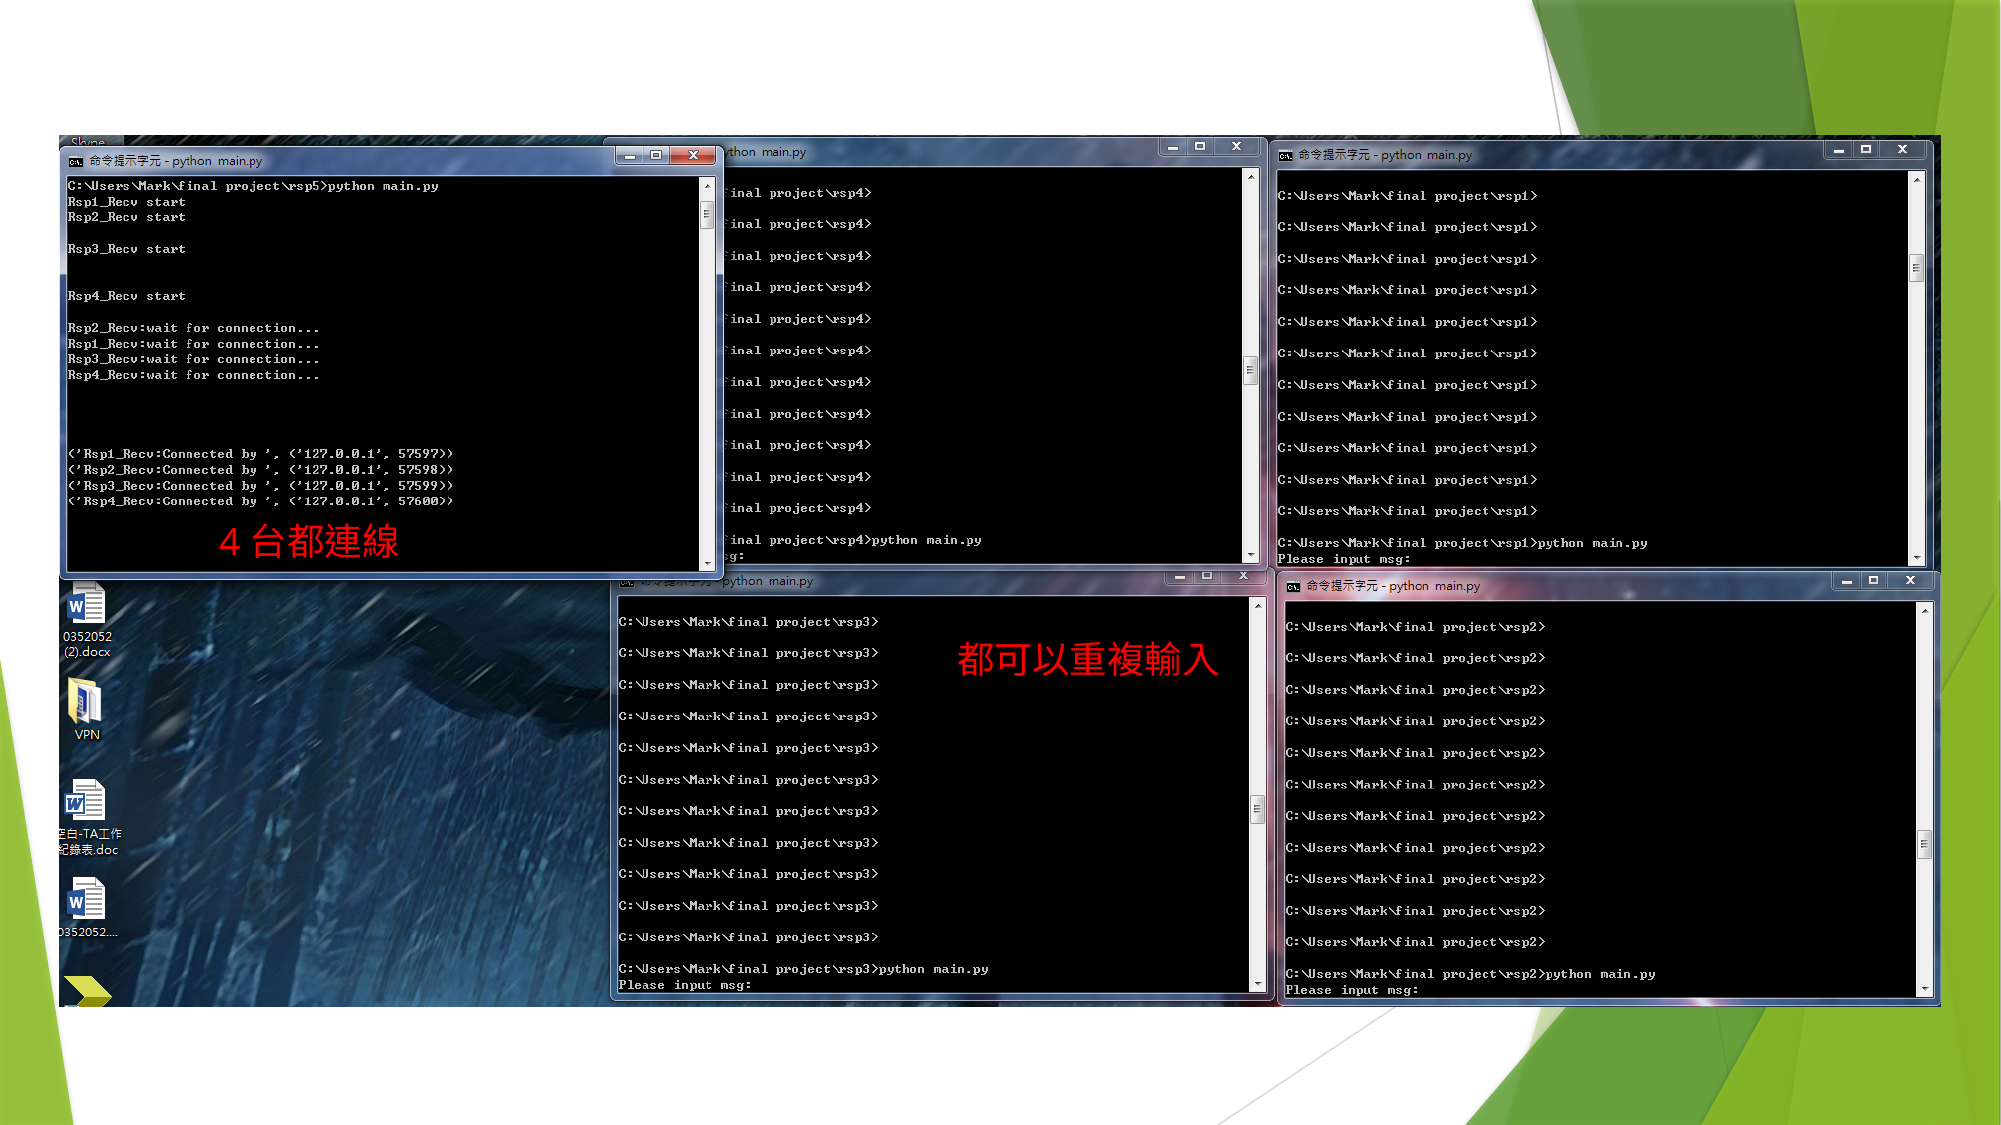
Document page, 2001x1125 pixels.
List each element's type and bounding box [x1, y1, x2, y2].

list [58, 135, 1942, 1007]
